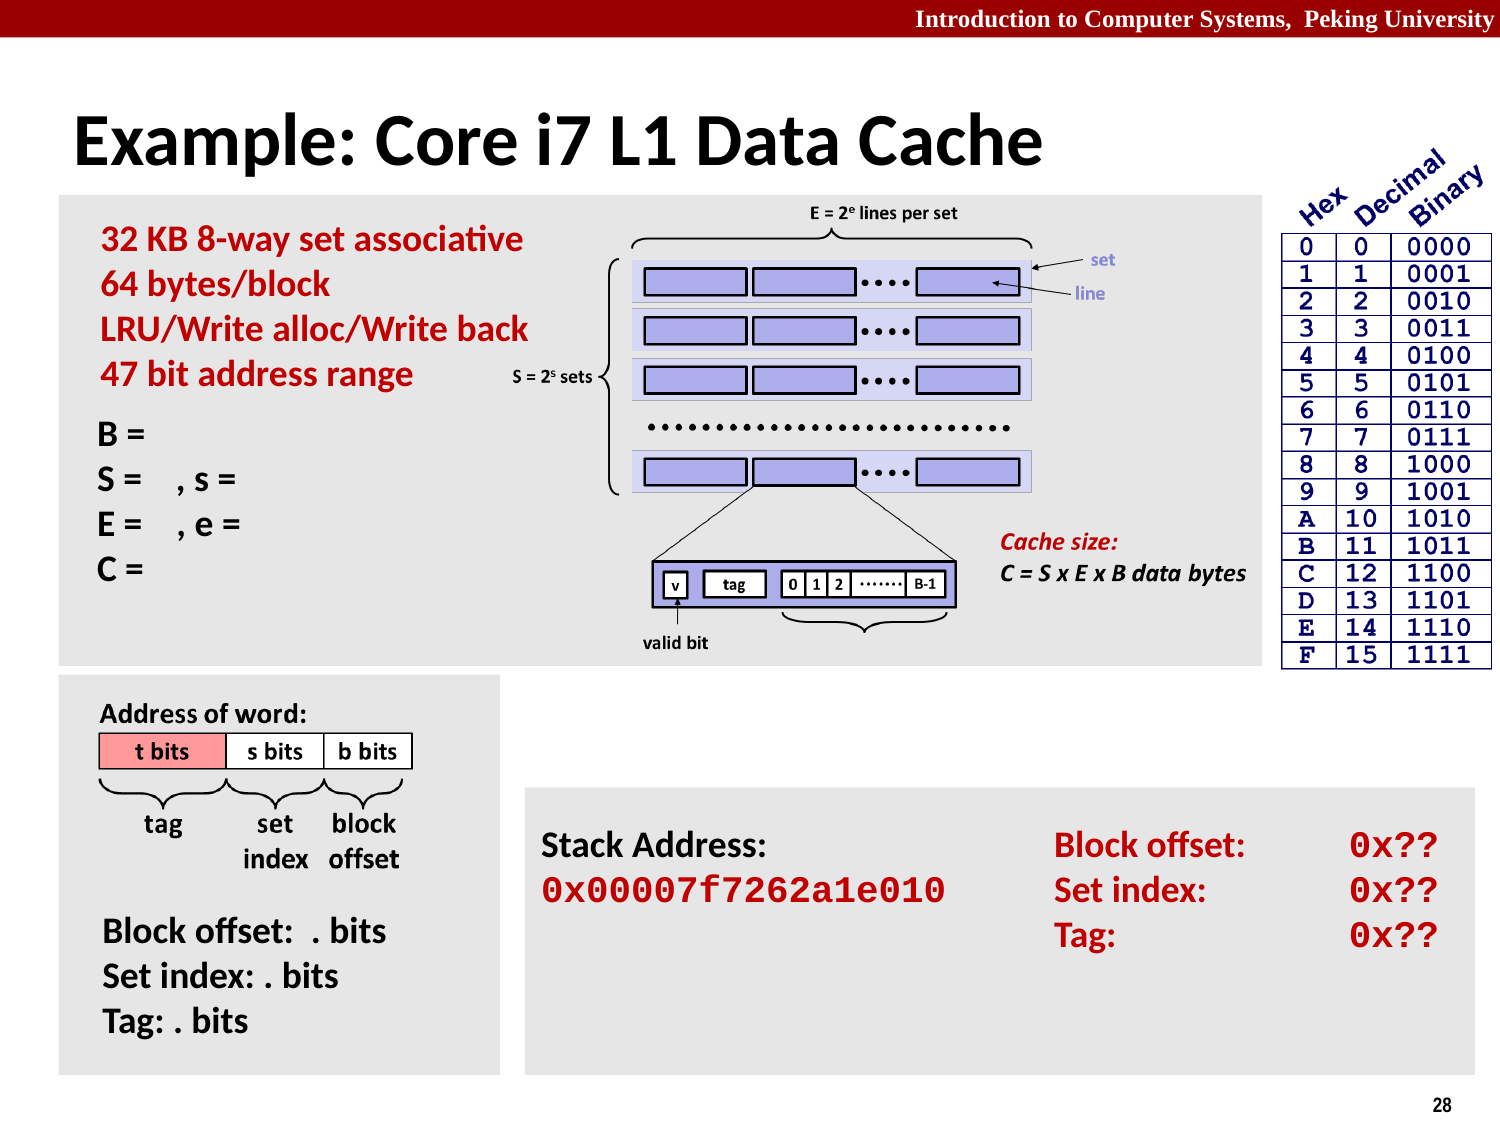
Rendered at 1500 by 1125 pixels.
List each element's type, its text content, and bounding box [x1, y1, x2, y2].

picture [80, 685, 417, 894]
picture [1274, 122, 1500, 688]
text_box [58, 194, 1263, 667]
title Example: Core i7 L1 Data Cache [58, 72, 1412, 199]
text_box Stack Address: 0x00007f7262a1e010 [526, 812, 961, 918]
text_box [524, 787, 1475, 1075]
text_box Block offset: 0x?? Set index: 0x?? Tag: 0x?? [1039, 812, 1454, 963]
text_box [58, 674, 500, 1075]
text_box Block offset: . bits Set index: . bits Tag: . bits [87, 902, 402, 1049]
